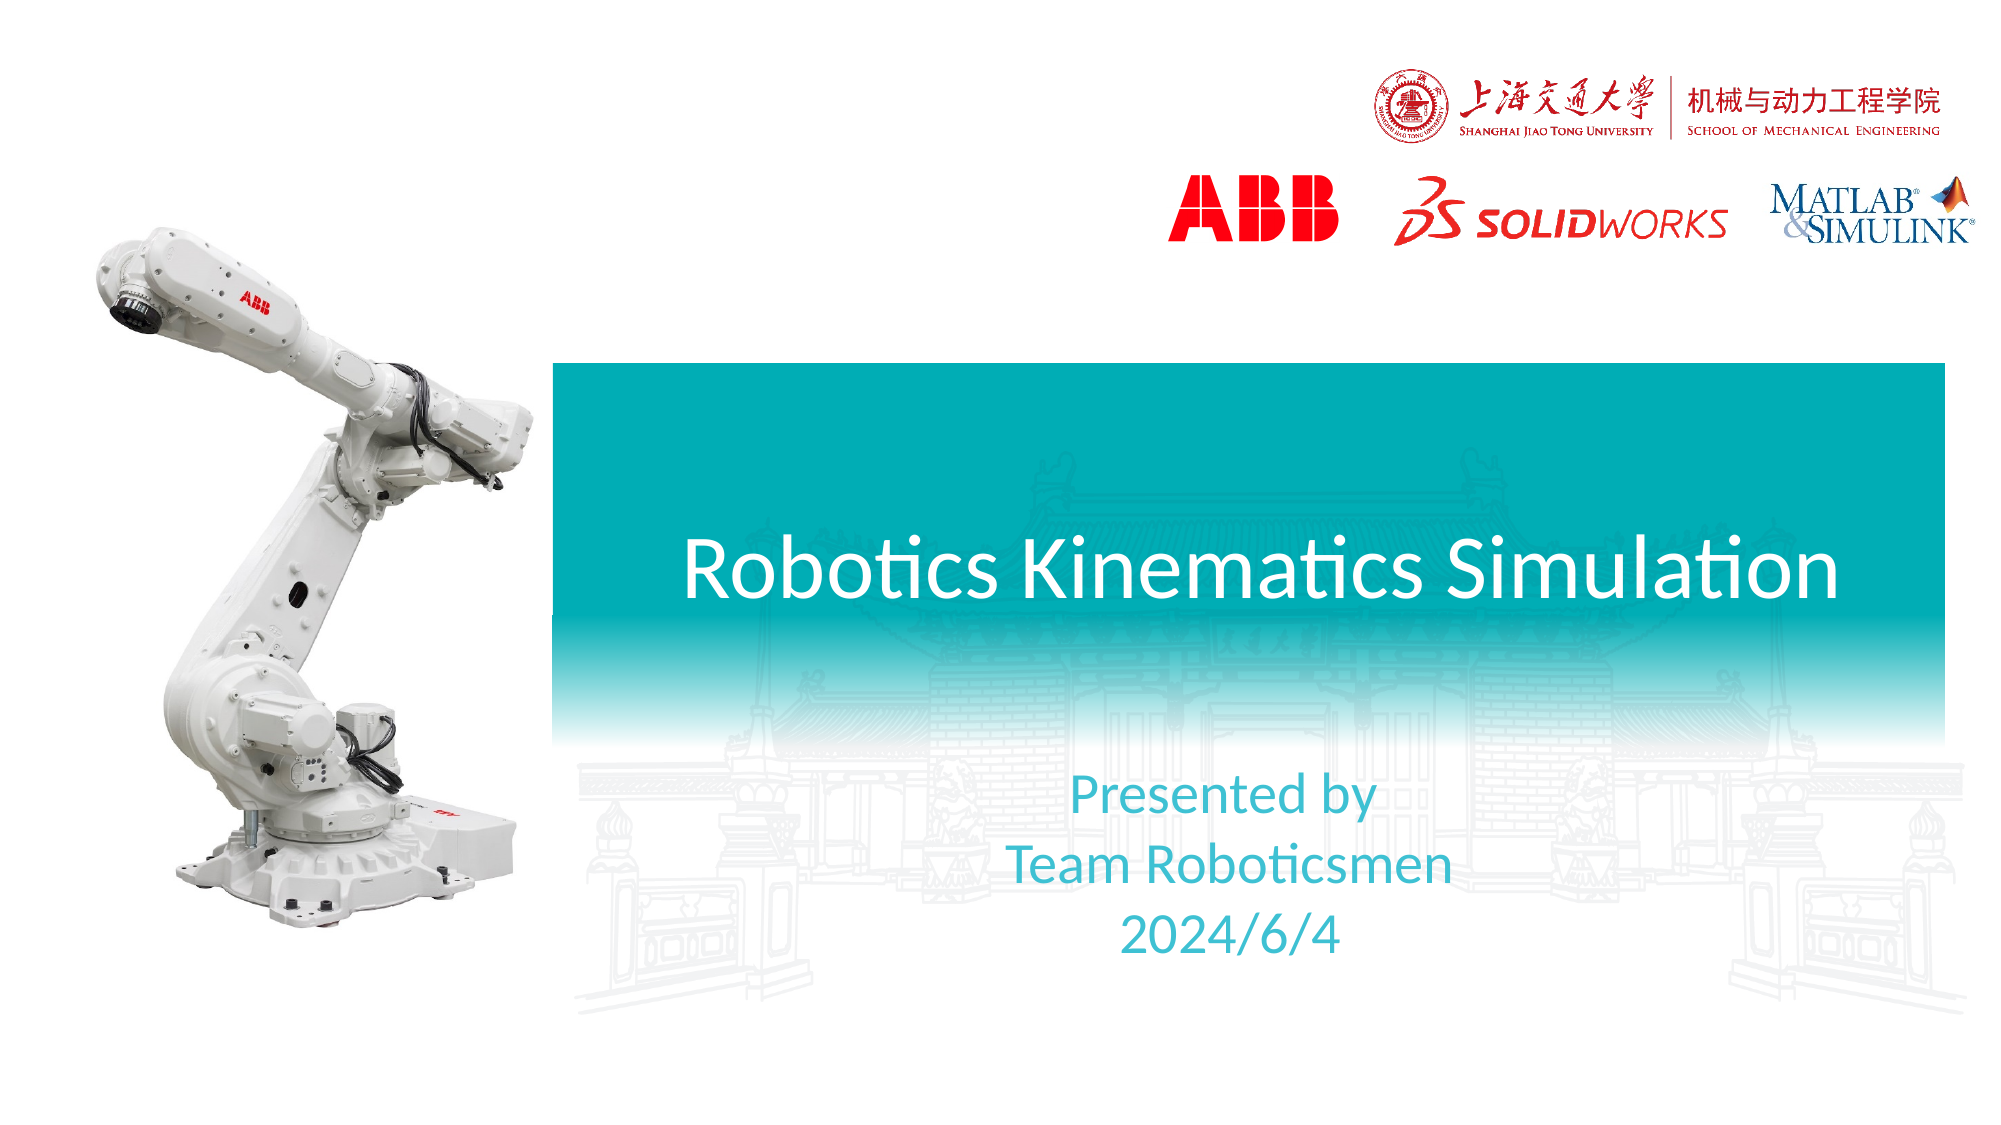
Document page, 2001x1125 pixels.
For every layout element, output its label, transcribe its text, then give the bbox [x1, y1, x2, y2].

picture [1751, 161, 2000, 260]
picture [1365, 63, 1967, 157]
picture [1394, 176, 1728, 246]
picture [46, 187, 575, 988]
text_box Robotics Kinematics Simulation [666, 499, 1955, 624]
text_box Presented by Team Roboticsmen 2024/6/4 [858, 747, 1602, 973]
picture [1166, 173, 1340, 243]
